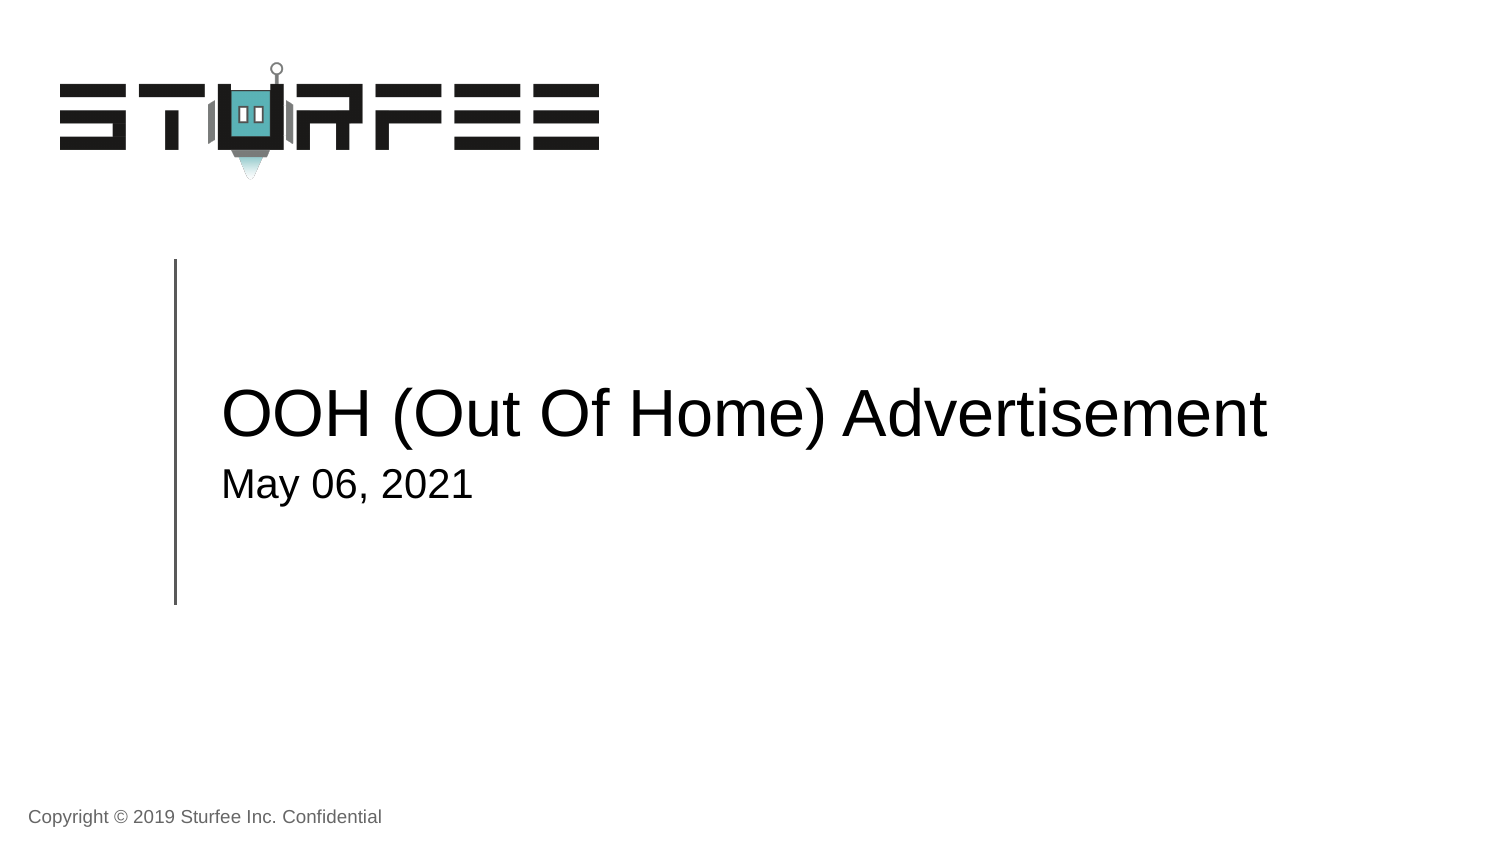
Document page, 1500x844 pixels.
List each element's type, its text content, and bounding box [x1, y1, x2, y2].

picture [60, 62, 600, 184]
text_box OOH (Out Of Home) Advertisement May 06, 2021 [206, 259, 1294, 605]
